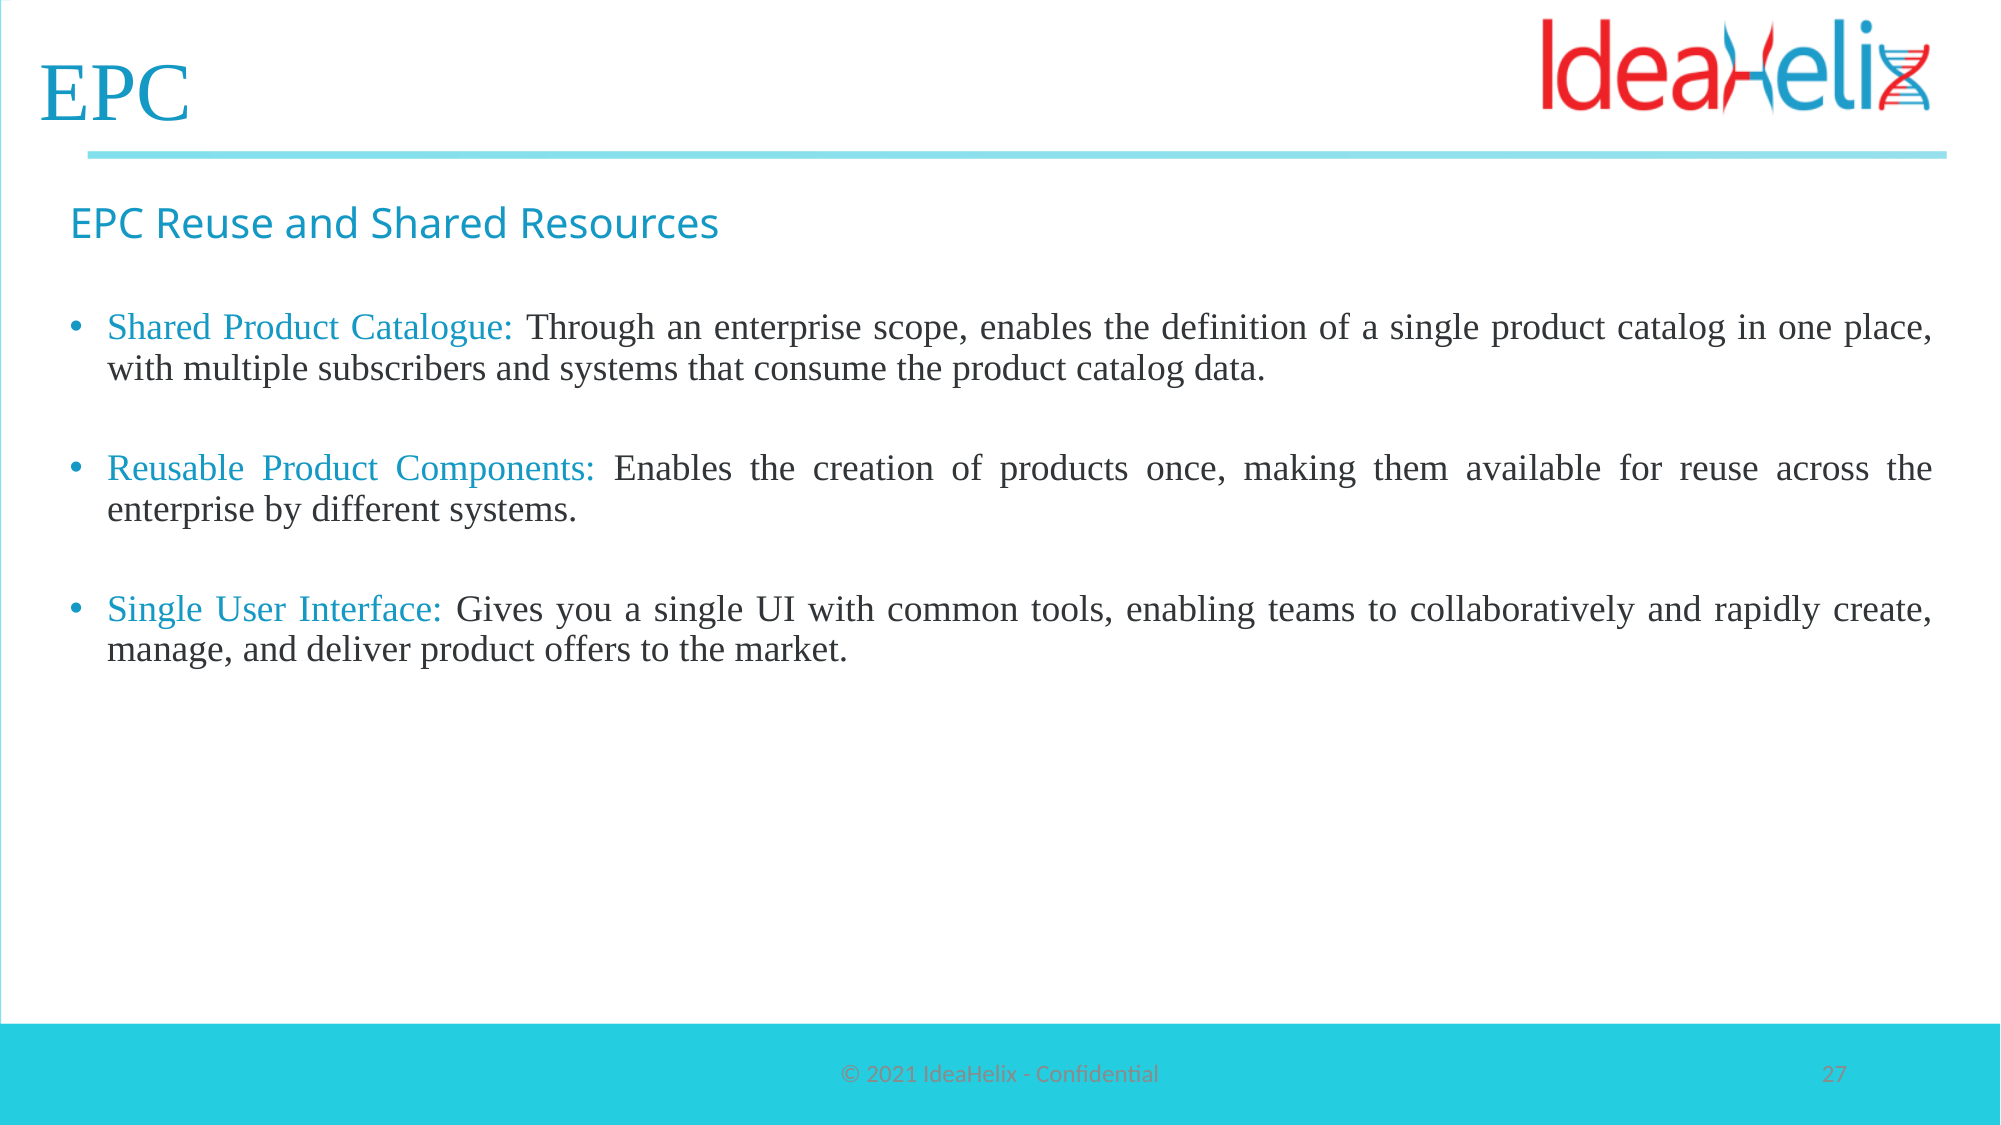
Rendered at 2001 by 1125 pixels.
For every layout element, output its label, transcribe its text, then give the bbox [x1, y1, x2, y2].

slide_number 27 [1412, 1042, 1863, 1103]
picture [0, 0, 2001, 1125]
title EPC [24, 22, 1555, 166]
list EPC Reuse and Shared Resources Shared Product Catalogue: Through an enterprise scope, enables the definition of a single product catalog in one place, with multiple subscribers and systems that consume the product catalog data. Reusable Product Components: Enables the creation of products once, making them available for reuse across the enterprise by different systems. Single User Interface: Gives you a single UI with common tools, enabling teams to collaboratively and rapidly create, manage, and deliver product offers to the market. [54, 195, 1950, 1029]
footer © 2021 IdeaHelix - Confidential [662, 1042, 1338, 1103]
